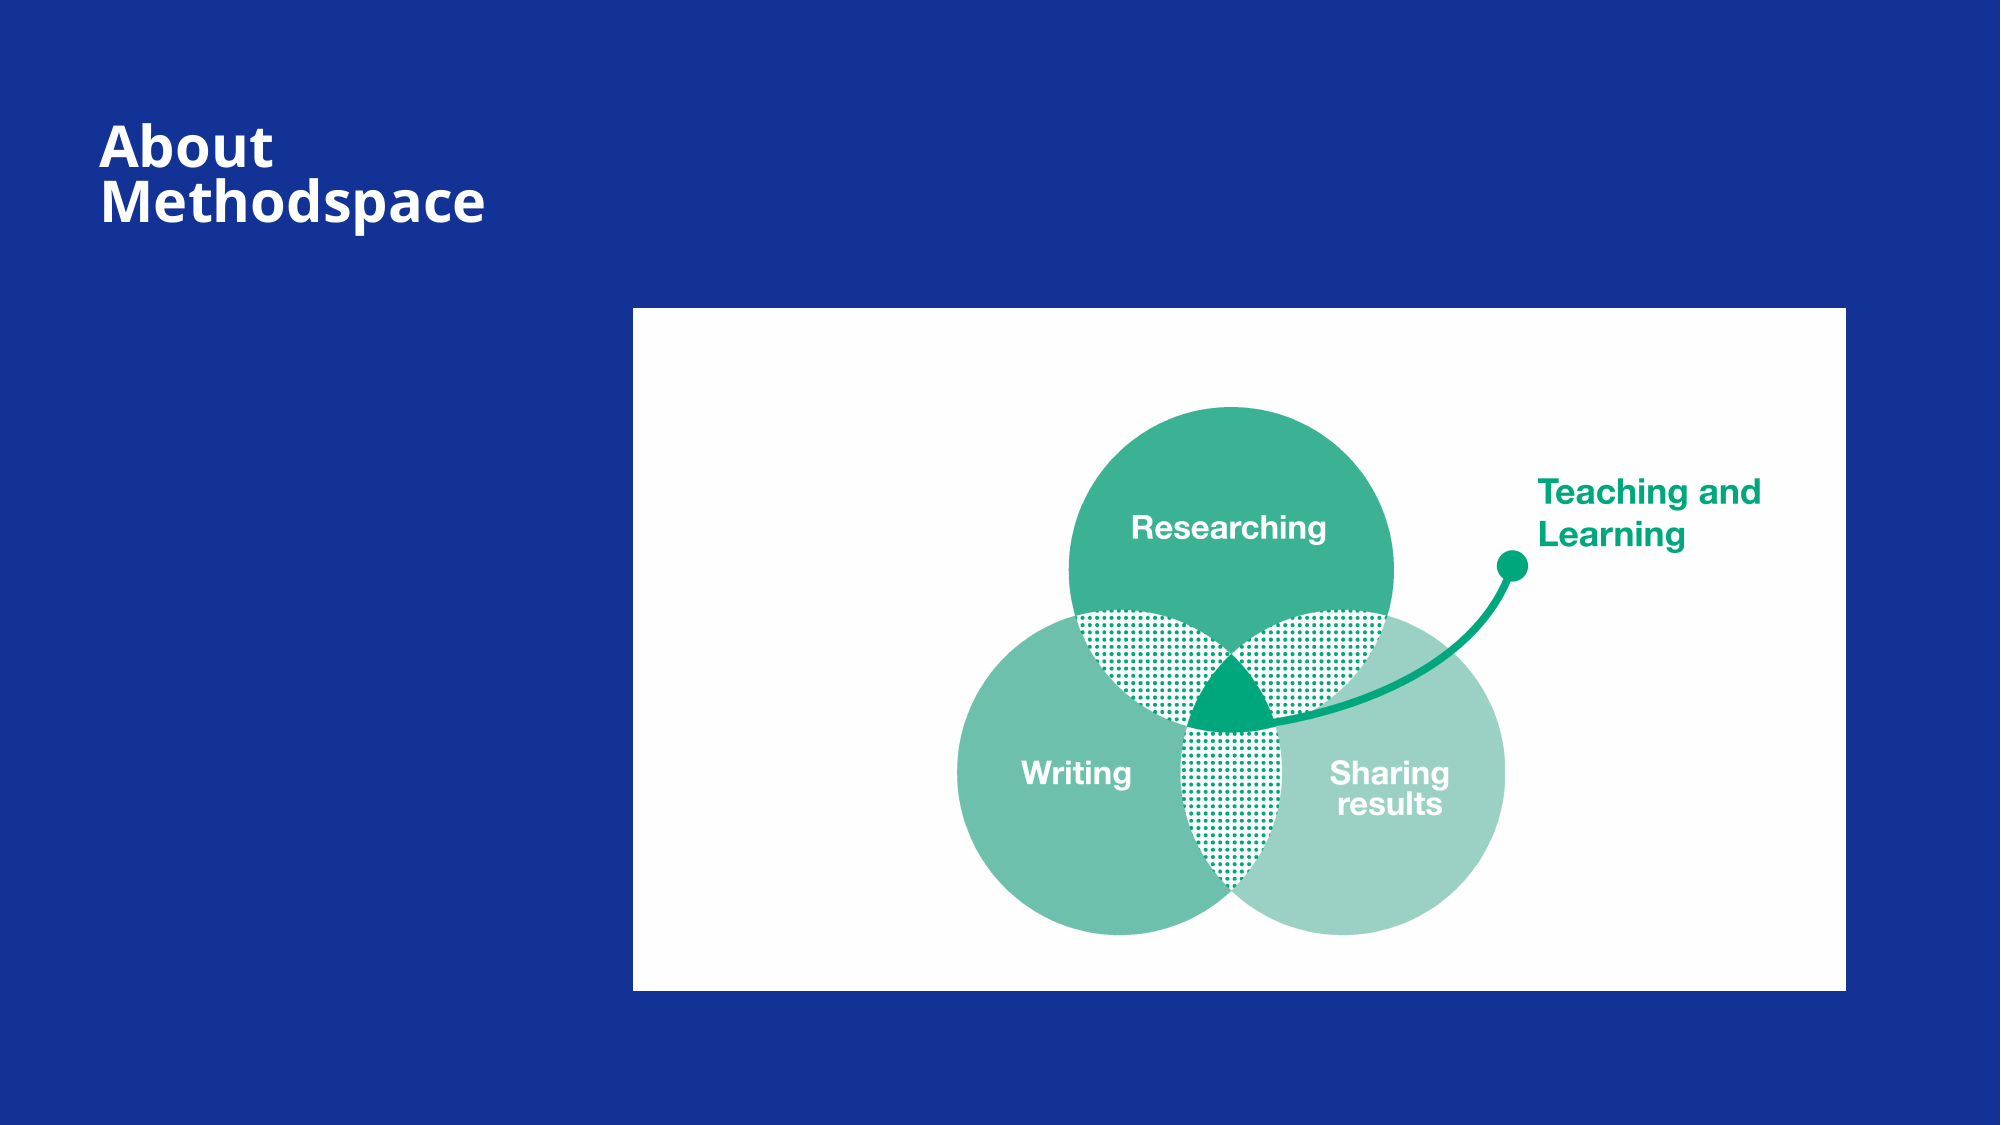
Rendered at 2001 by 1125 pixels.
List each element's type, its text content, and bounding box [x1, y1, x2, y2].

title About Methodspace [90, 113, 1892, 243]
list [633, 308, 1846, 991]
